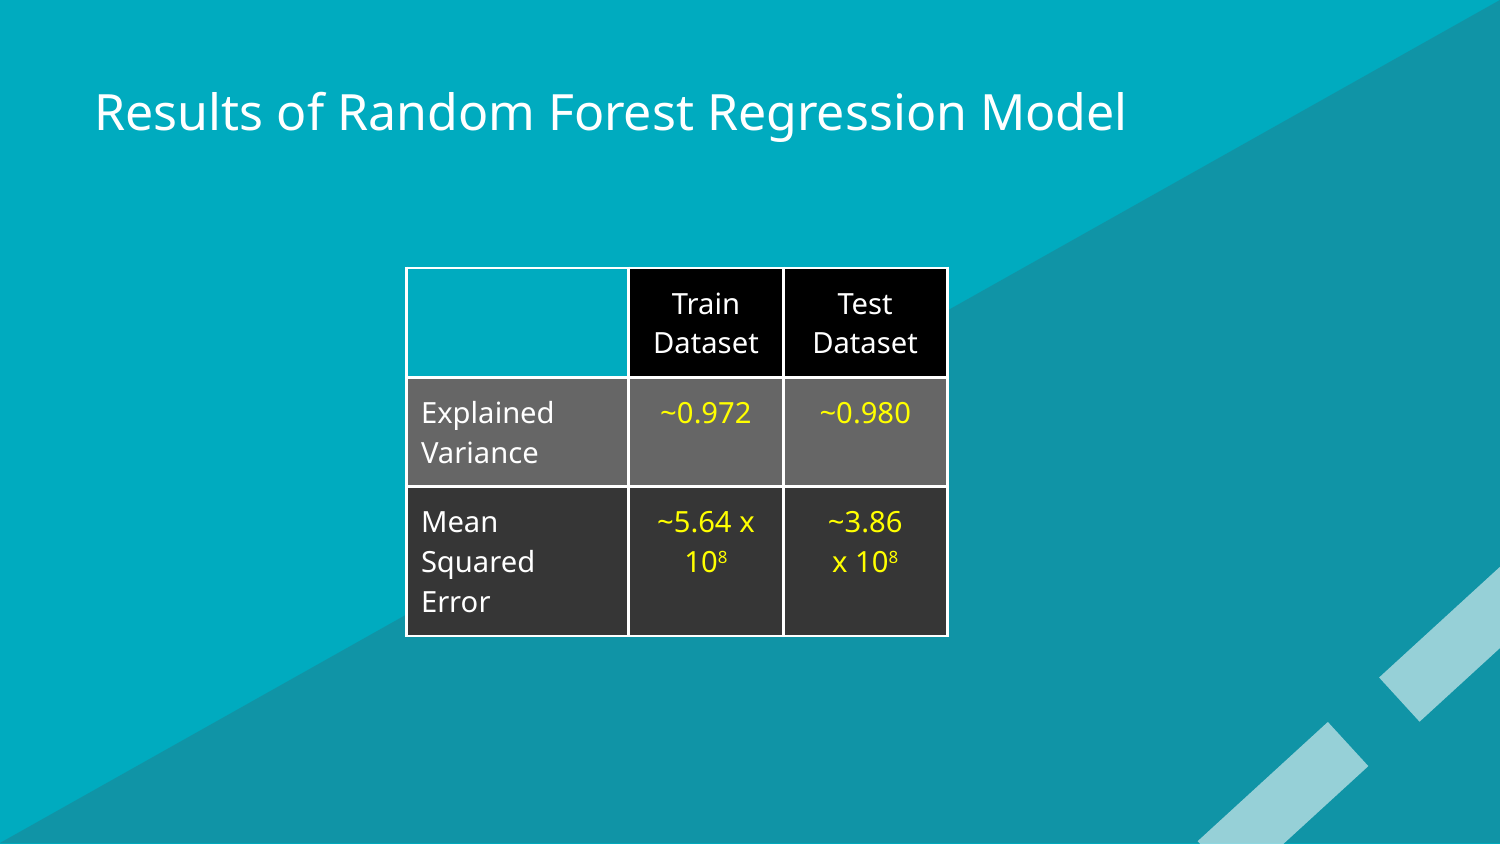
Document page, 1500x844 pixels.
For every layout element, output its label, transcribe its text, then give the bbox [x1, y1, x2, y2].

table_cell ~0.980 [785, 379, 946, 485]
table_header Test Dataset [785, 269, 946, 376]
table_header Train Dataset [630, 269, 782, 376]
table_cell Explained Variance [408, 379, 627, 485]
table_cell ~0.972 [630, 379, 782, 485]
table_cell Mean Squared Error [408, 488, 627, 635]
title Results of Random Forest Regression Model [79, 63, 1346, 158]
table_header [408, 269, 627, 376]
table_cell ~3.86 x 108 [785, 488, 946, 635]
table_cell ~5.64 x 108 [630, 488, 782, 635]
